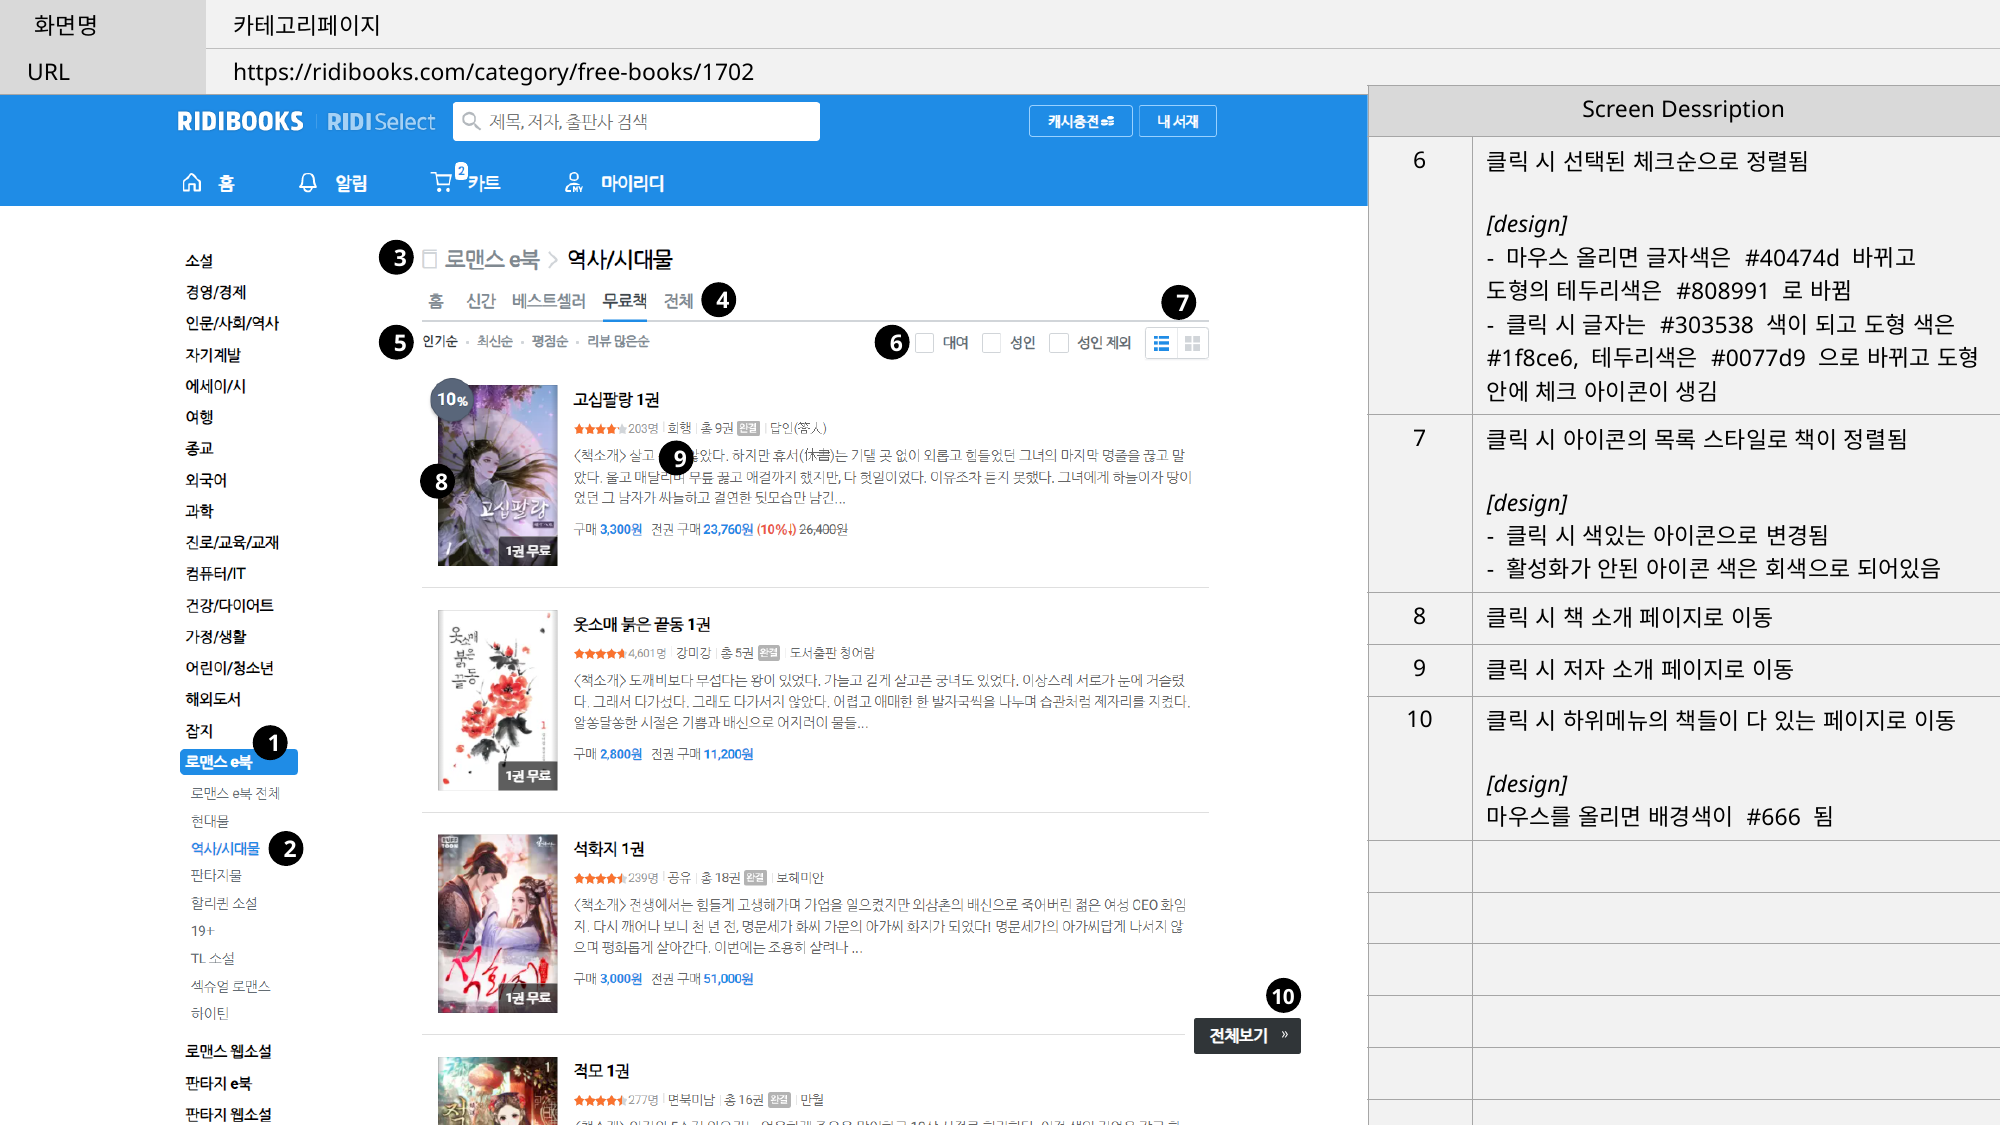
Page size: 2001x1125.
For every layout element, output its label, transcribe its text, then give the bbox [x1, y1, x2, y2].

table_cell [1369, 1100, 1472, 1125]
table_cell URL [0, 48, 206, 84]
table_header 카테고리페이지 [206, 0, 2000, 48]
table_cell 9 [1369, 645, 1472, 696]
table_cell [1473, 996, 2000, 1047]
table_cell [1369, 893, 1472, 943]
table_cell [1473, 841, 2000, 892]
table_cell [1473, 944, 2000, 995]
table_cell 클릭 시 저자 소개 페이지로 이동 [1473, 645, 2000, 696]
table_cell [1473, 893, 2000, 943]
table_cell 7 [1369, 415, 1472, 592]
table_cell [1473, 1100, 2000, 1125]
table_cell [1369, 841, 1472, 892]
table_header Screen Dessription [1369, 86, 2000, 136]
table_cell https://ridibooks.com/category/free-books/1702 [206, 49, 2000, 85]
table_cell 클릭 시 하위메뉴의 책들이 다 있는 페이지로 이동 [design] 마우스를 올리면 배경색이 #666 됨 [1473, 697, 2000, 840]
table_cell 클릭 시 아이콘의 목록 스타일로 책이 정렬됨 [design] - 클릭 시 색있는 아이콘으로 변경됨 - 활성화가 안된 아이콘 색은 회색으로 되어있음 [1473, 415, 2000, 592]
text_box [1256, 975, 1317, 1018]
table_cell 클릭 시 선택된 체크순으로 정렬됨 [design] - 마우스 올리면 글자색은 #40474d 바뀌고 도형의 테두리색은 #808991 로 바뀜 - 클릭 시 글자는 #303538 색이 되고 도형 색은 #1f8ce6, 테두리색은 #0077d9 으로 바뀌고 도형 안에 체크 아이콘이 생김 [1473, 137, 2000, 414]
table_cell [1369, 996, 1472, 1047]
table_cell 6 [1369, 137, 1472, 414]
table_cell [1473, 1048, 2000, 1099]
table_cell 10 [1369, 697, 1472, 840]
table_cell [1369, 1048, 1472, 1099]
table_cell 클릭 시 책 소개 페이지로 이동 [1473, 593, 2000, 644]
table_header 화면명 [0, 0, 206, 48]
table_cell [1369, 944, 1472, 995]
table_cell 8 [1369, 593, 1472, 644]
picture [0, 84, 1368, 1125]
